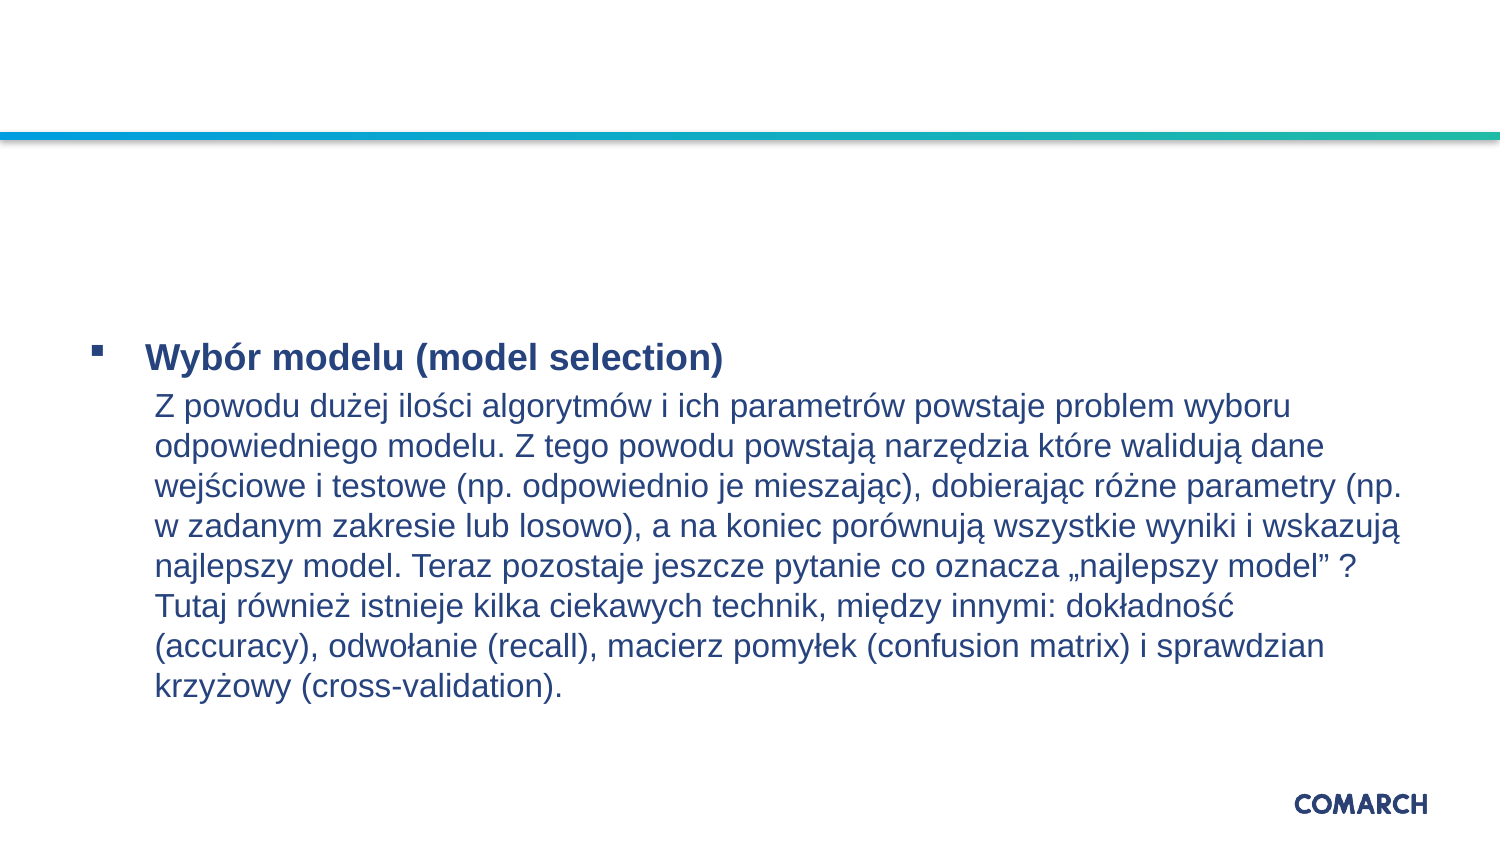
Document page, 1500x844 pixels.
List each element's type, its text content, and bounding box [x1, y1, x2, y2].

picture [1294, 793, 1427, 814]
list Wybór modelu (model selection) Z powodu dużej ilości algorytmów i ich parametrów powstaje problem wyboru odpowiedniego modelu. Z tego powodu powstają narzędzia które walidują dane wejściowe i testowe (np. odpowiednio je mieszając), dobierając różne parametry (np. w zadanym zakresie lub losowo), a na koniec porównują wszystkie wyniki i wskazują najlepszy model. Teraz pozostaje jeszcze pytanie co oznacza „najlepszy model” ? Tutaj również istnieje kilka ciekawych technik, między innymi: dokładność (accuracy), odwołanie (recall), macierz pomyłek (confusion matrix) i sprawdzian krzyżowy (cross-validation). [73, 325, 1425, 623]
